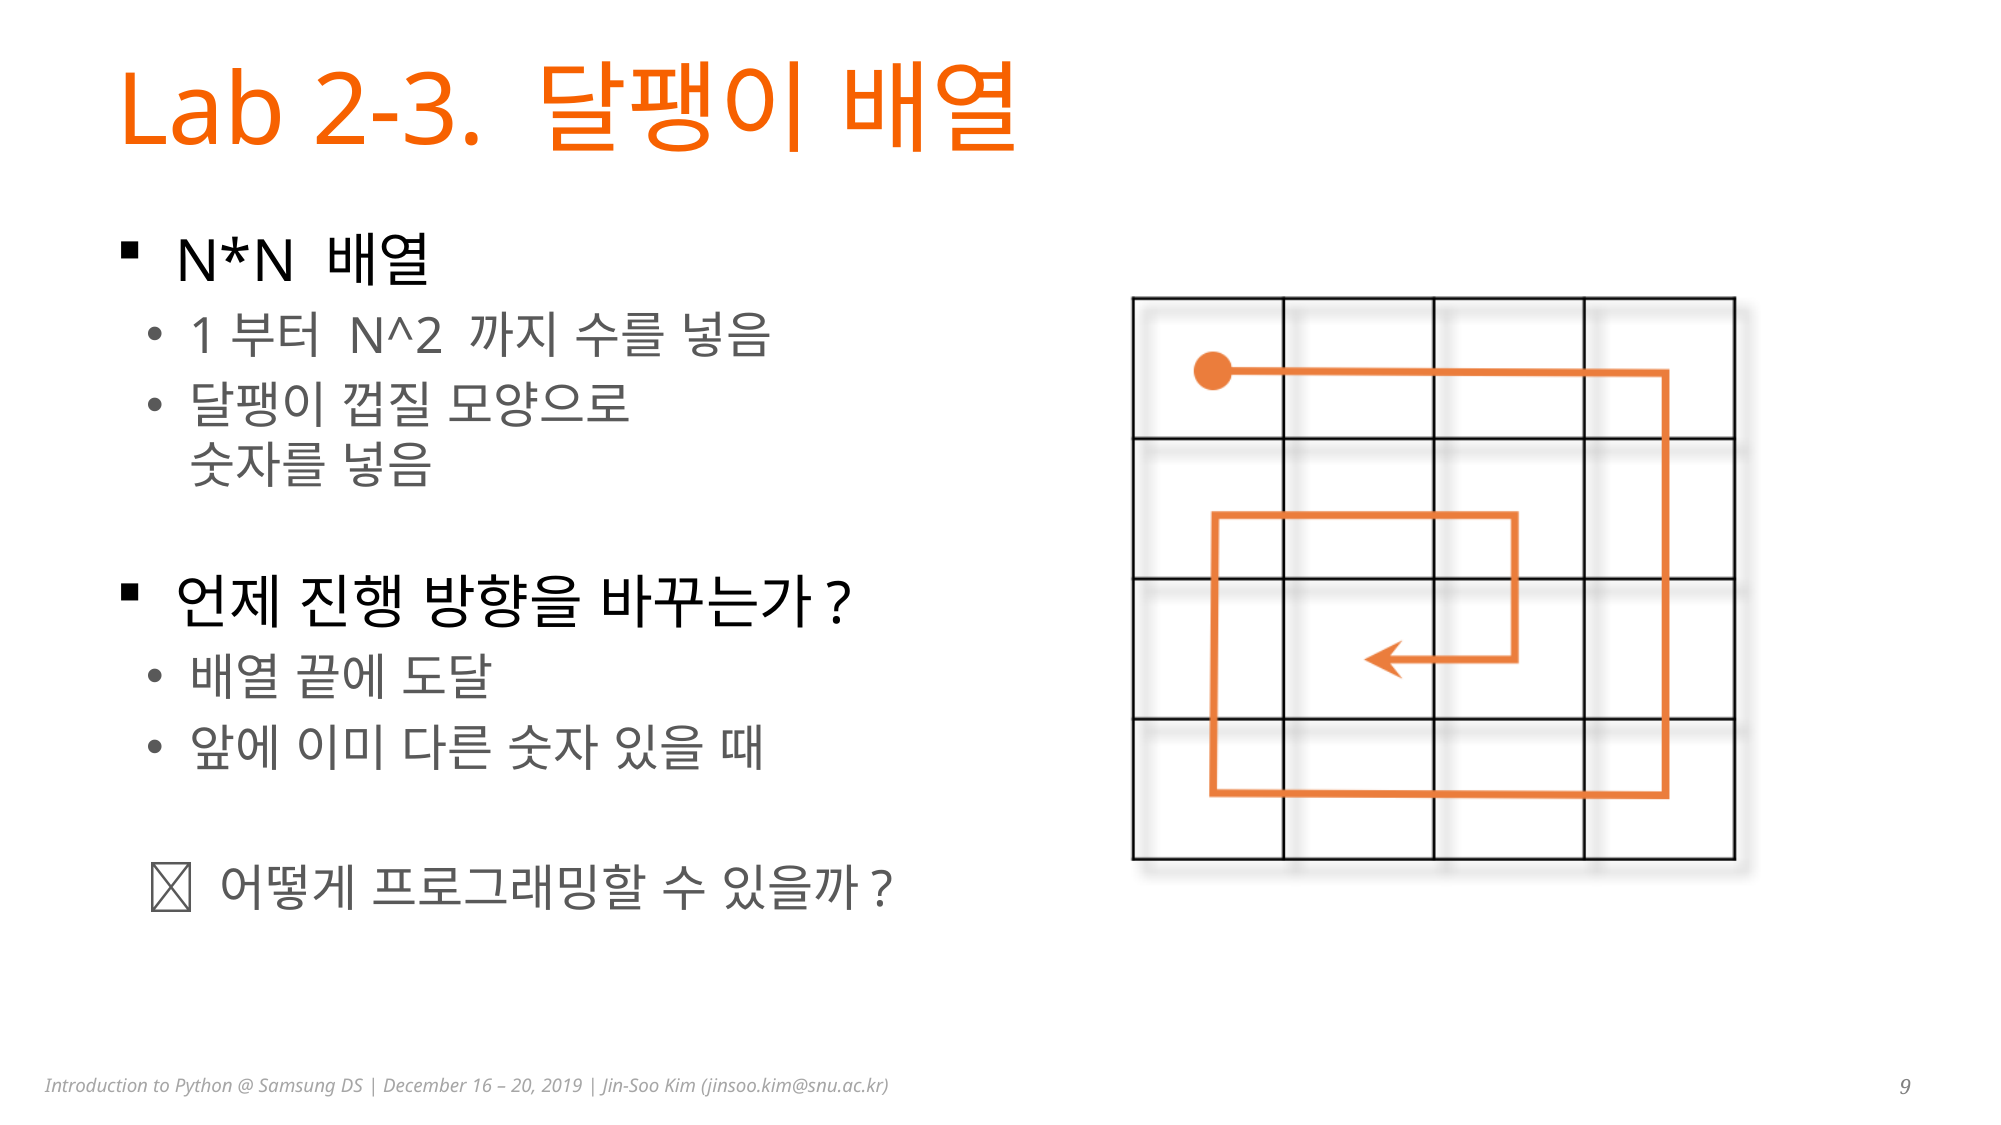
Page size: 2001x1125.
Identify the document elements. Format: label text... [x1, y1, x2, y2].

title Lab 2-3. 달팽이 배열 [101, 49, 1899, 174]
list N*N 배열 1부터 N^2 까지 수를 넣음 달팽이 껍질 모양으로 숫자를 넣음 언제 진행 방향을 바꾸는가? 배열 끝에 도달 앞에 이미 다른 숫자 있을 때  어떻게 프로그래밍할 수 있을까? [101, 215, 1000, 1050]
picture [1113, 272, 1766, 897]
